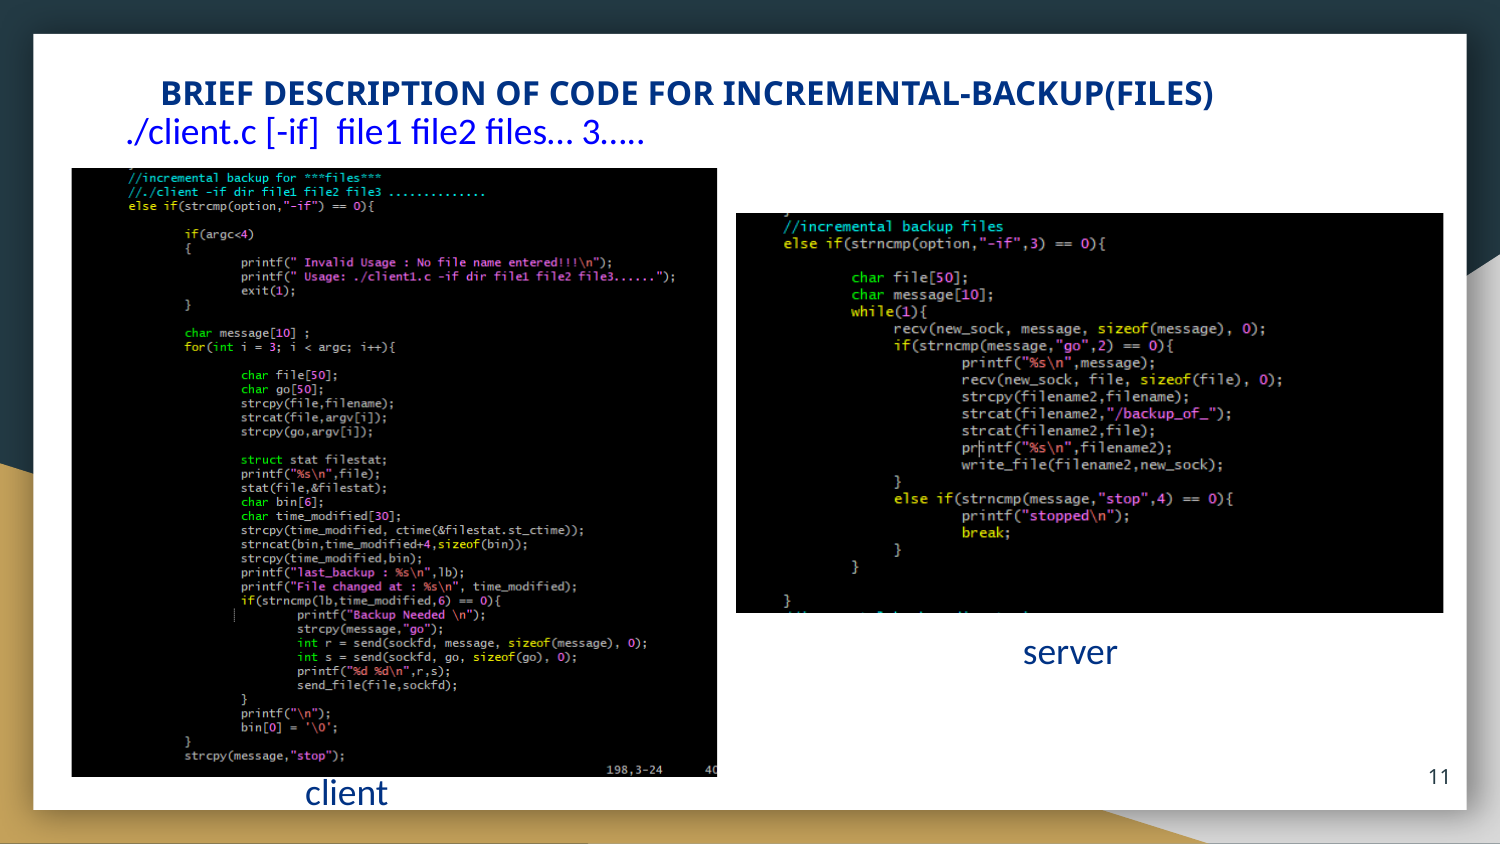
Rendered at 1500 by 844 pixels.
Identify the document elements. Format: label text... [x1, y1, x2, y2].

picture [735, 213, 1444, 613]
text_box ./client.c [-if] file1 file2 files… 3….. [110, 92, 827, 168]
text_box server [1007, 612, 1500, 687]
title BRIEF DESCRIPTION OF CODE FOR INCREMENTAL-BACKUP(FILES) [145, 57, 1377, 214]
text_box client [290, 752, 783, 828]
picture [71, 167, 718, 777]
slide_number ‹#› [1376, 745, 1467, 810]
